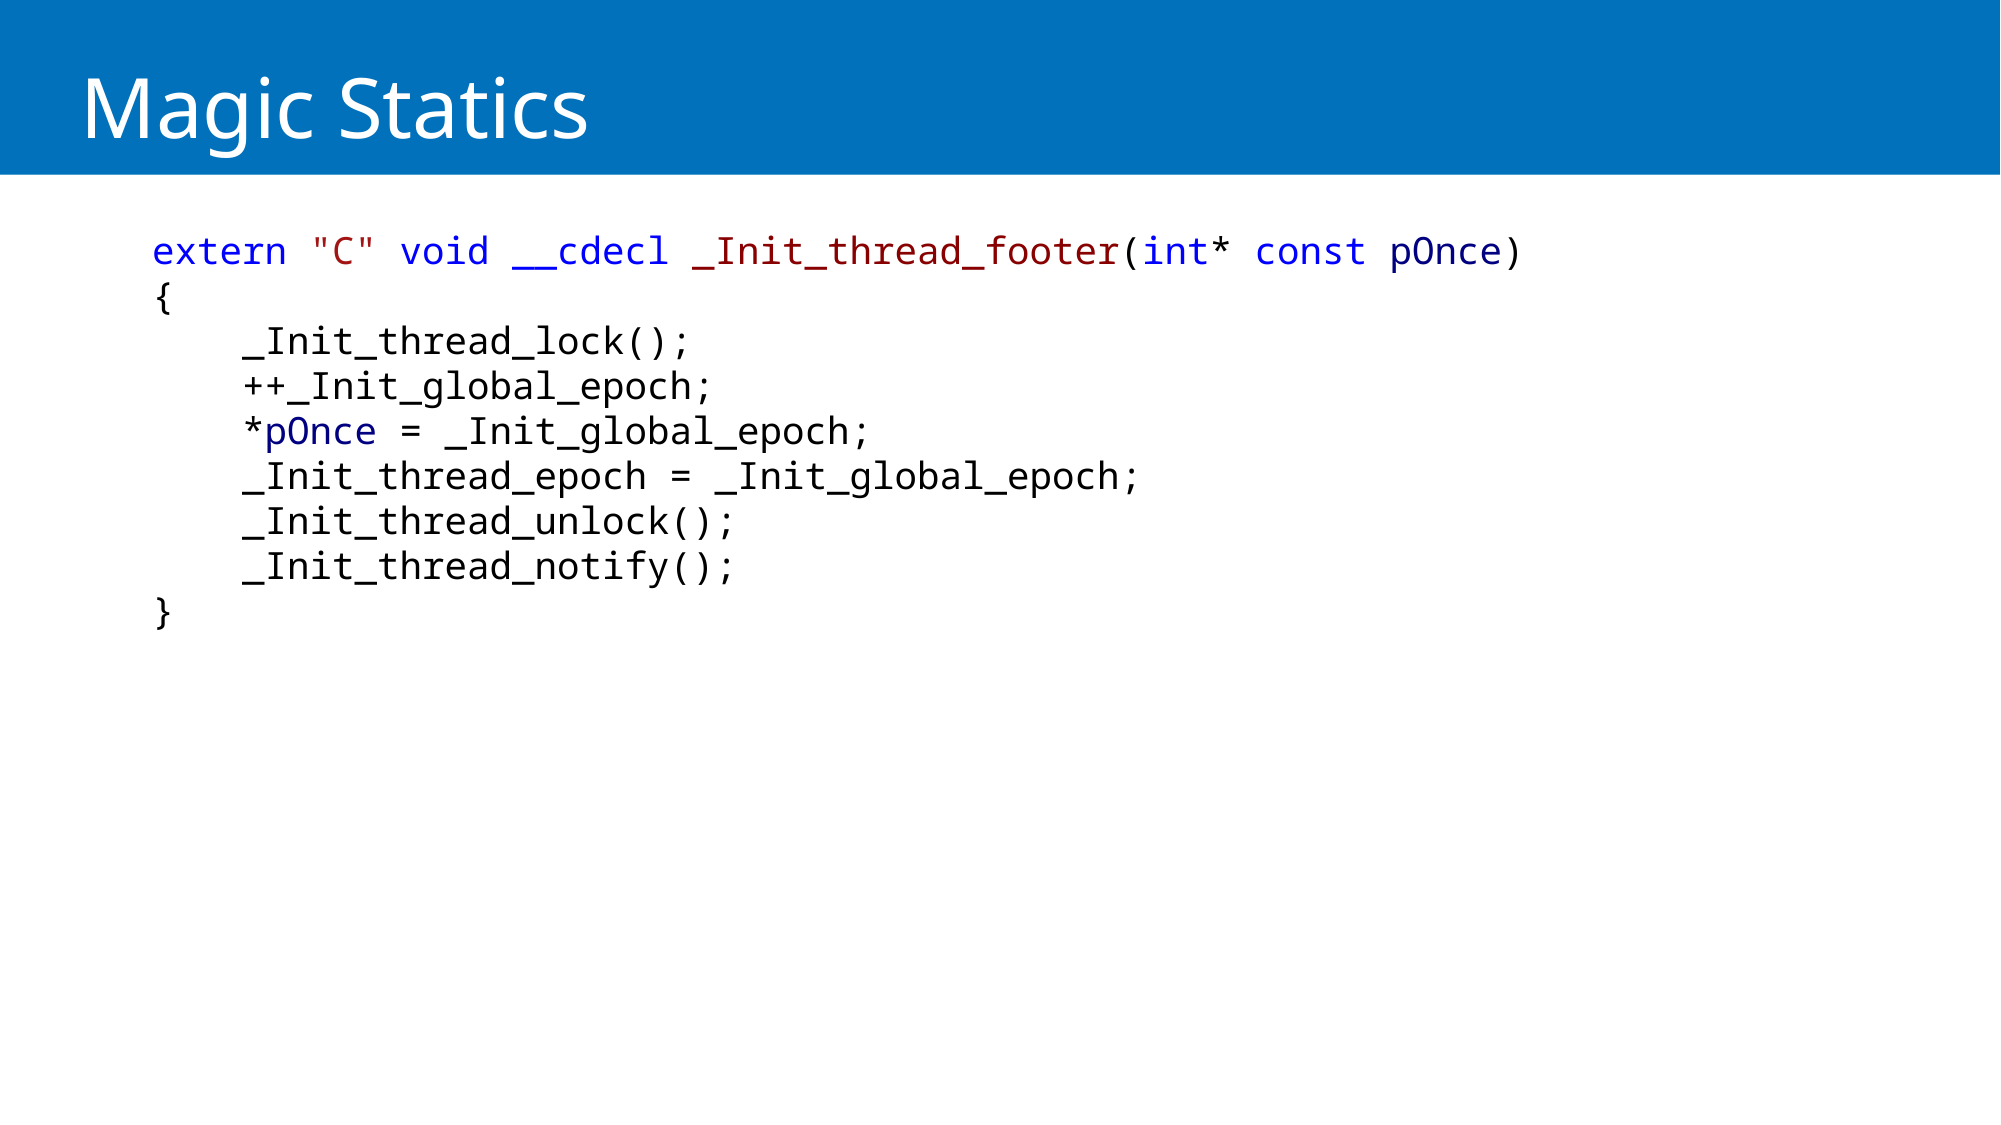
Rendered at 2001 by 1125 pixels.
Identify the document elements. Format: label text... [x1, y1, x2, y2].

picture [0, 0, 2000, 1125]
title Magic Statics [65, 2, 1791, 220]
text_box extern "C" void __cdecl _Init_thread_footer(int* const pOnce) { _Init_thread_lock(); ++_Init_global_epoch; *pOnce = _Init_global_epoch; _Init_thread_epoch = _Init_global_epoch; _Init_thread_unlock(); _Init_thread_notify(); } [137, 219, 1580, 640]
